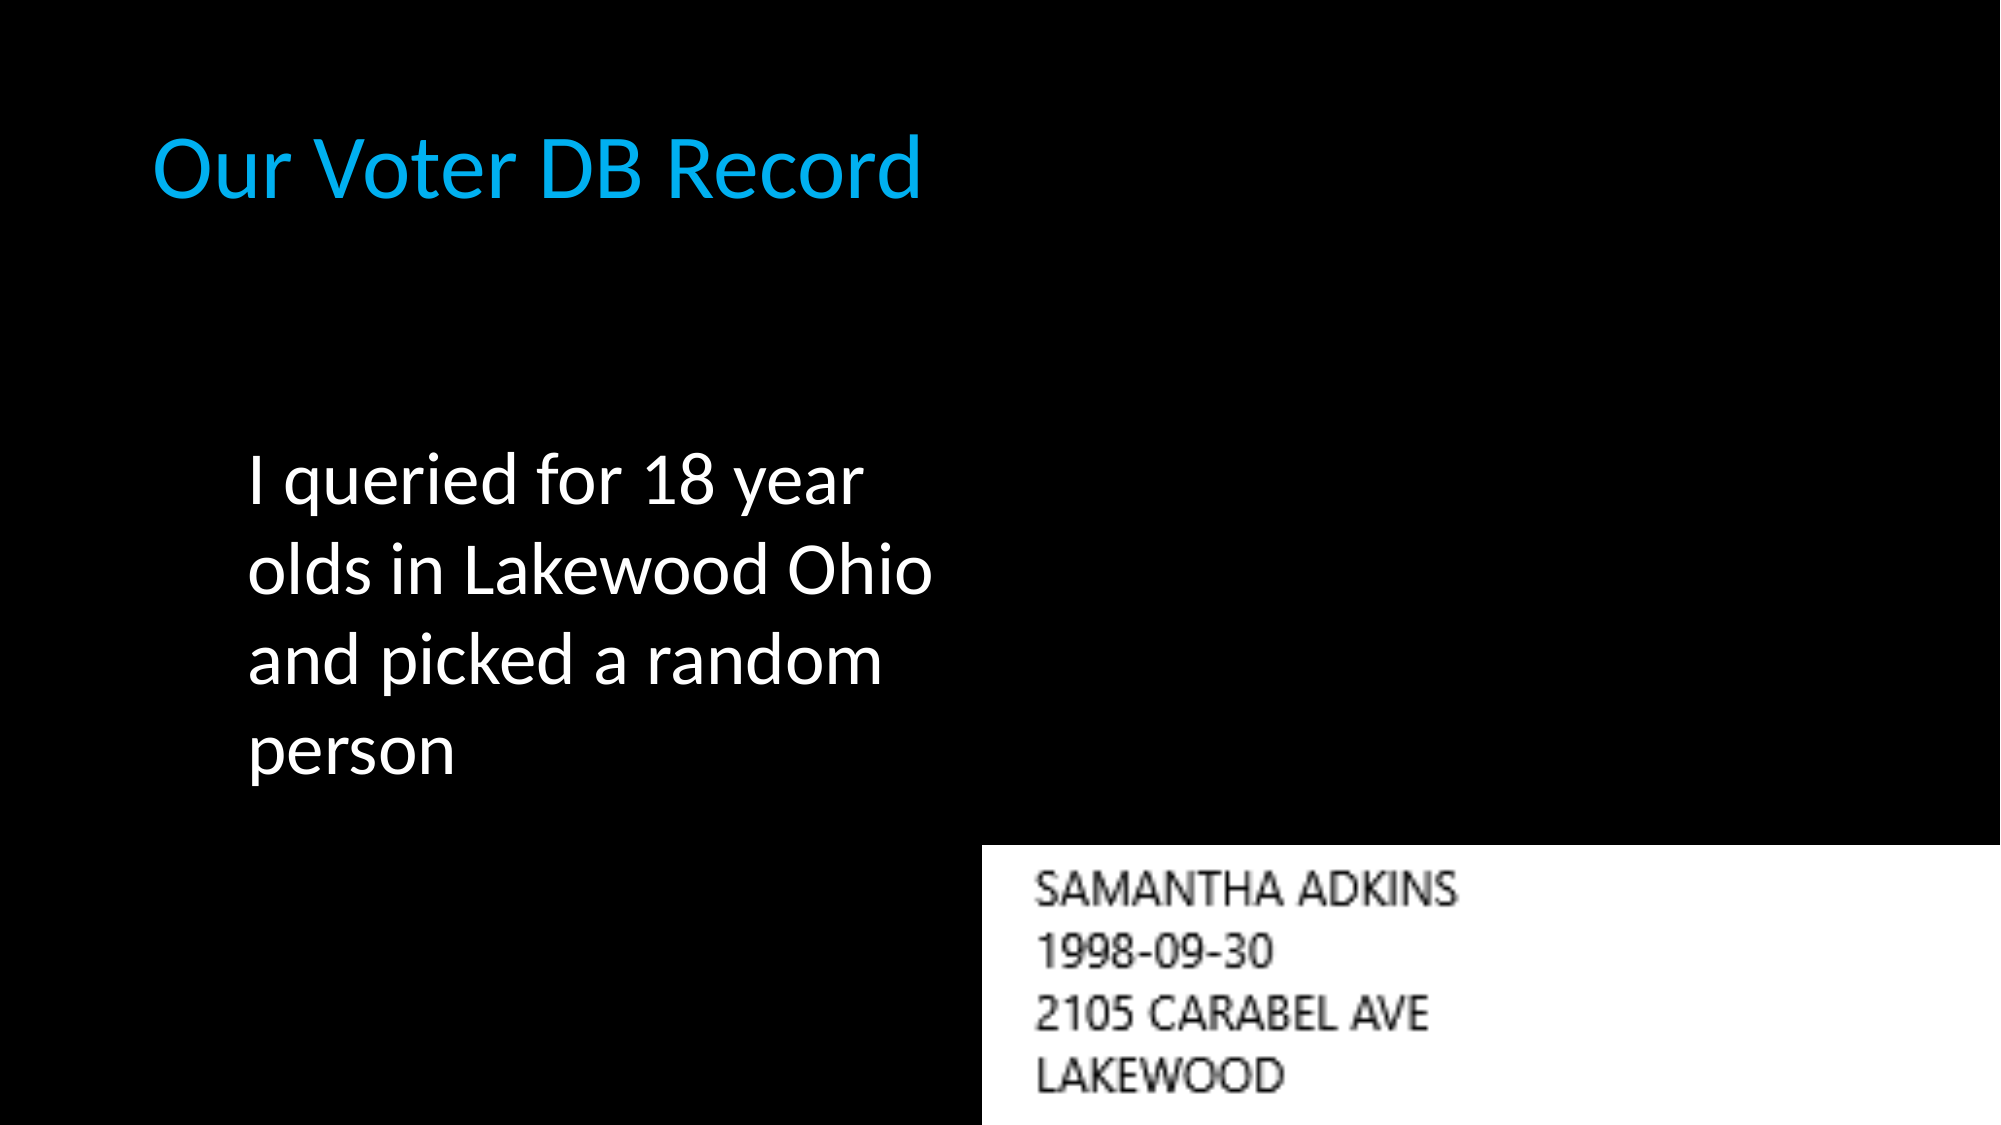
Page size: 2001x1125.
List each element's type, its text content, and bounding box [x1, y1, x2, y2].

title Our Voter DB Record [137, 59, 1863, 278]
picture [982, 845, 2000, 1125]
text_box I queried for 18 year olds in Lakewood Ohio and picked a random person [232, 422, 983, 797]
